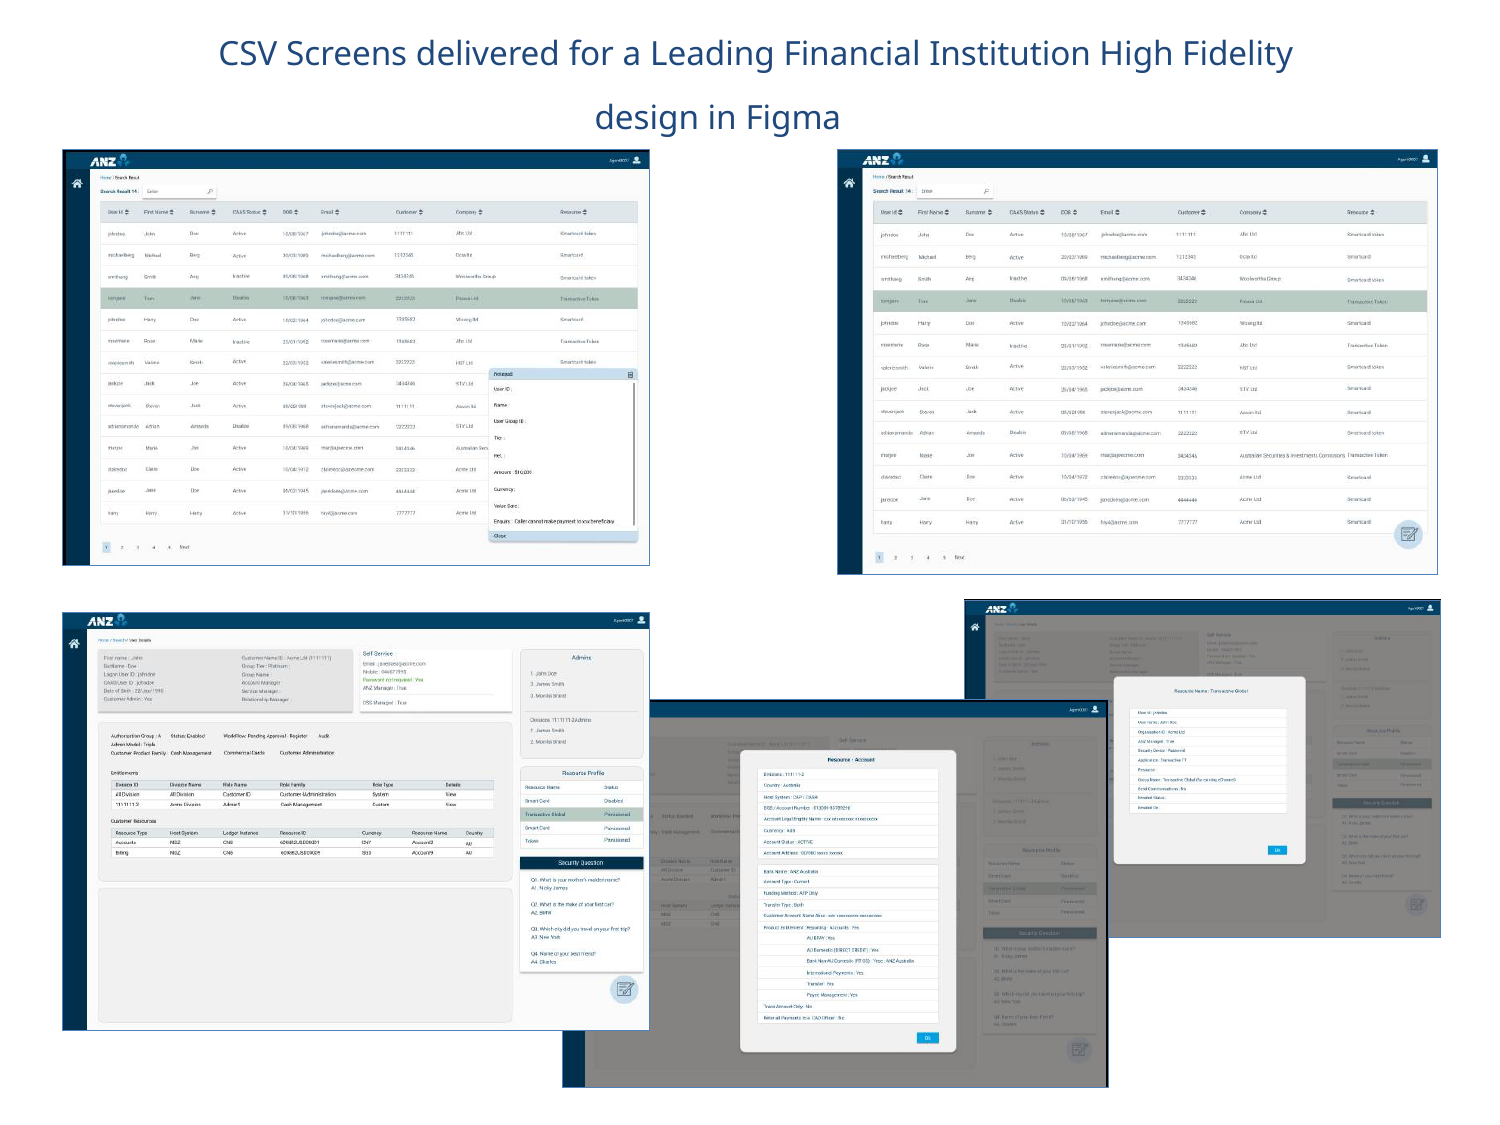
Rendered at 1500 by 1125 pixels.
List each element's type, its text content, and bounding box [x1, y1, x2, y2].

picture [62, 599, 1441, 1088]
picture [62, 149, 651, 567]
picture [837, 149, 1438, 576]
text_box CSV Screens delivered for a Leading Financial Institution High Fidelity design in Figma [50, 24, 1425, 144]
